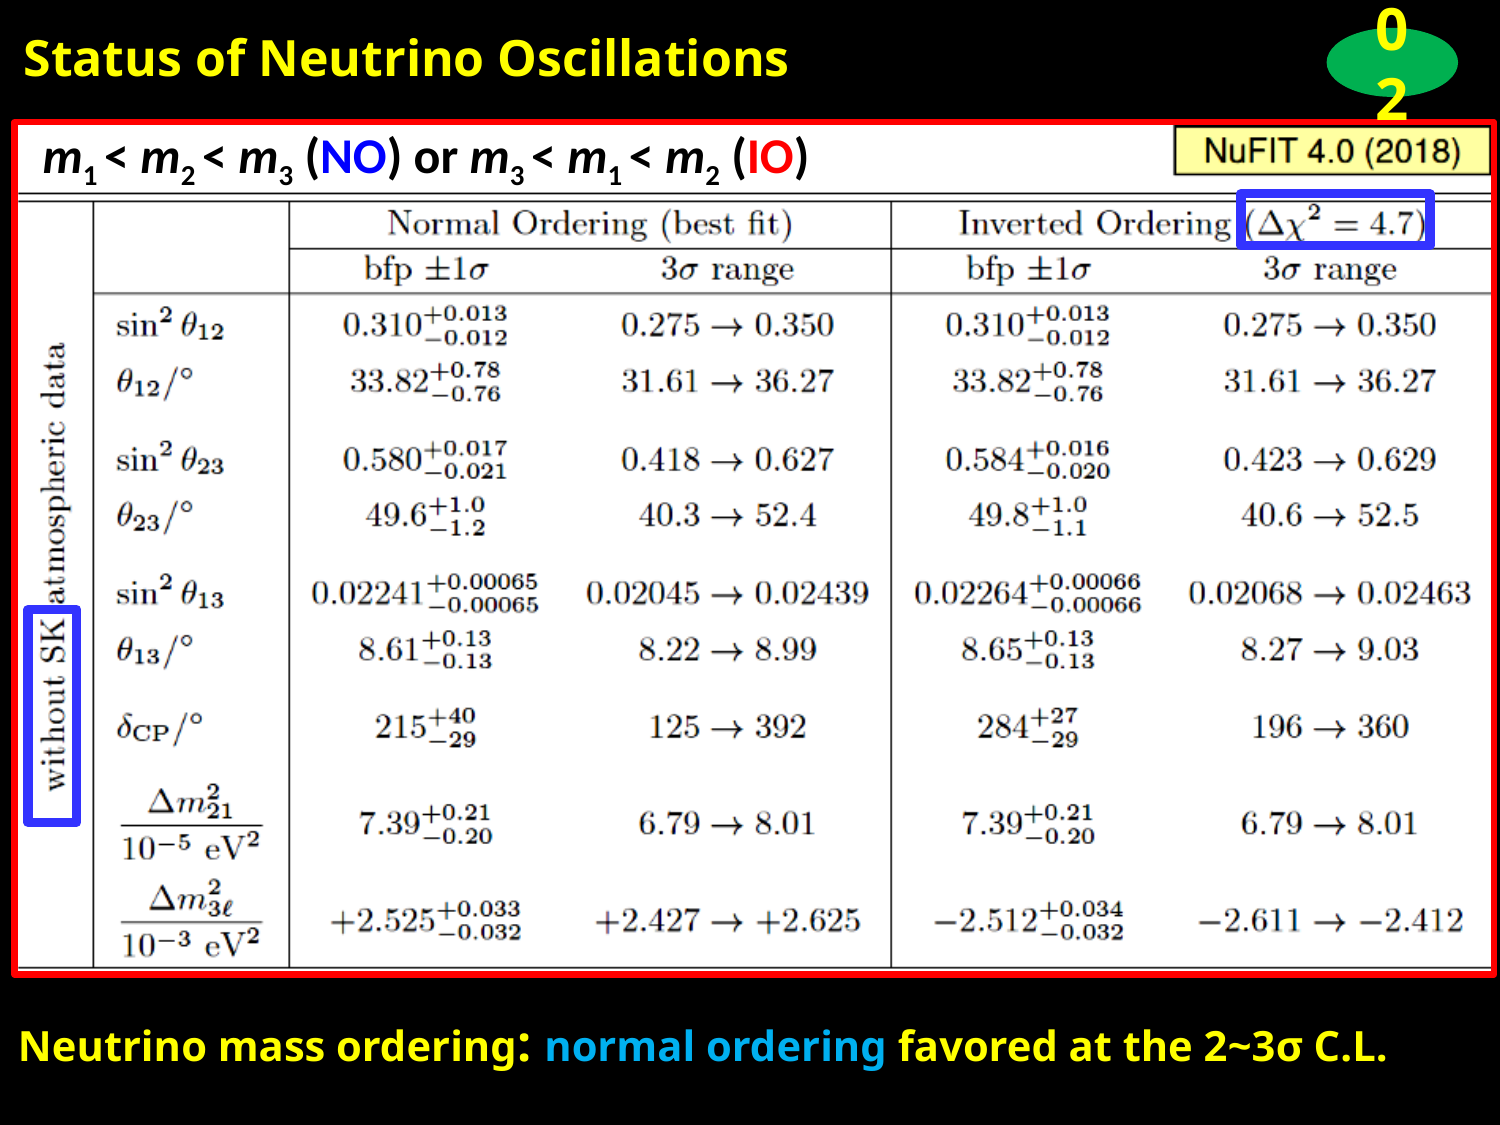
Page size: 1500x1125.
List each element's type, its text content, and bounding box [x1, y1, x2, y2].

text_box Neutrino mass ordering: normal ordering favored at the 2~3σ C.L. [3, 1004, 1500, 1080]
text_box 02 [1326, 27, 1459, 97]
text_box Status of Neutrino Oscillations [8, 19, 805, 94]
text_box m1 < m2 < m3 (NO) or m3 < m1 < m2 (IO) [27, 115, 904, 123]
picture [17, 125, 1491, 972]
